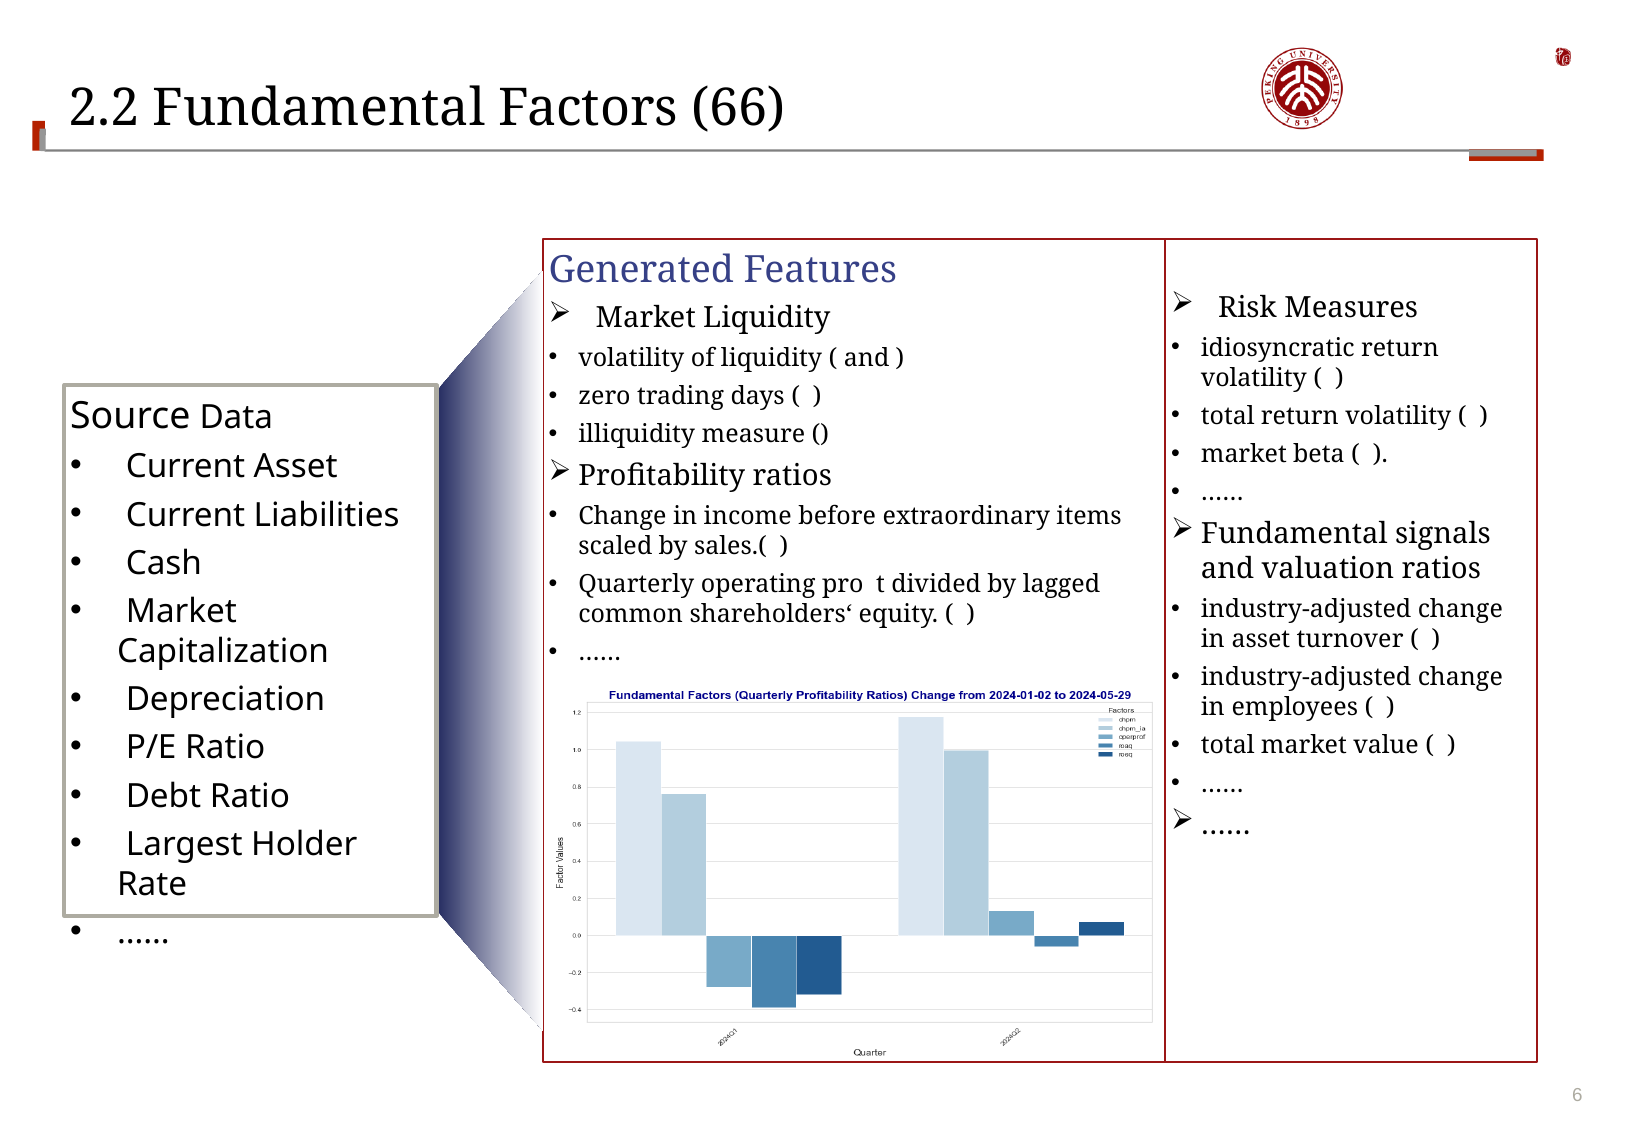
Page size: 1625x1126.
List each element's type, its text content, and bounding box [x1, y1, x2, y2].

text_box 2.2 Fundamental Factors (66) [68, 60, 1256, 150]
text_box Source Data Current Asset Current Liabilities Cash Market Capitalization Depreciation P/E Ratio Debt Ratio Largest Holder Rate …… [62, 383, 439, 918]
text_box [437, 268, 545, 1033]
picture [1259, 31, 1581, 141]
picture [552, 687, 1156, 1060]
